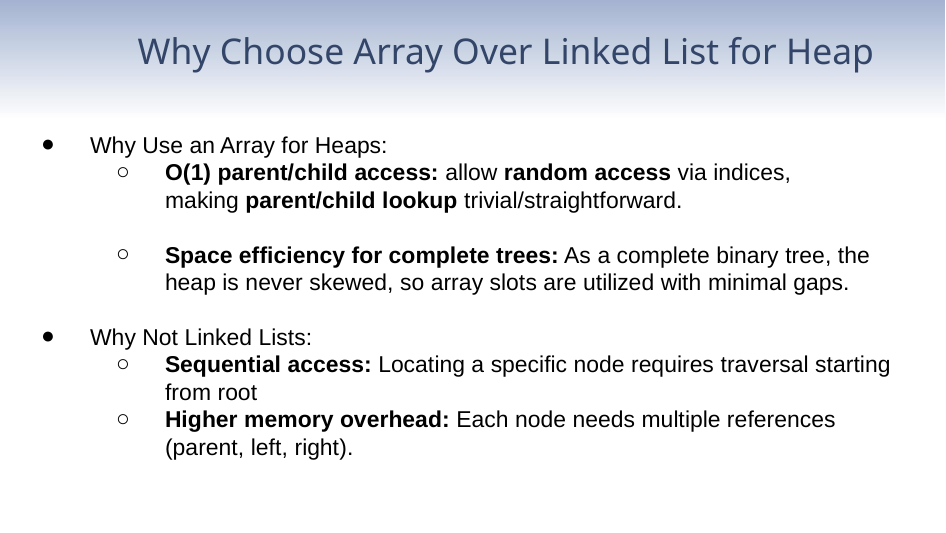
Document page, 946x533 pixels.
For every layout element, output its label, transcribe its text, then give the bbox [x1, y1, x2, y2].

text_box Why Use an Array for Heaps: O(1) parent/child access: allow random access via indices, making parent/child lookup trivial/straightforward. Space efficiency for complete trees: As a complete binary tree, the heap is never skewed, so array slots are utilized with minimal gaps. Why Not Linked Lists: Sequential access: Locating a specific node requires traversal starting from root Higher memory overhead: Each node needs multiple references (parent, left, right). [0, 115, 917, 475]
text_box Why Choose Array Over Linked List for Heap [135, 26, 909, 72]
picture [0, 0, 945, 118]
